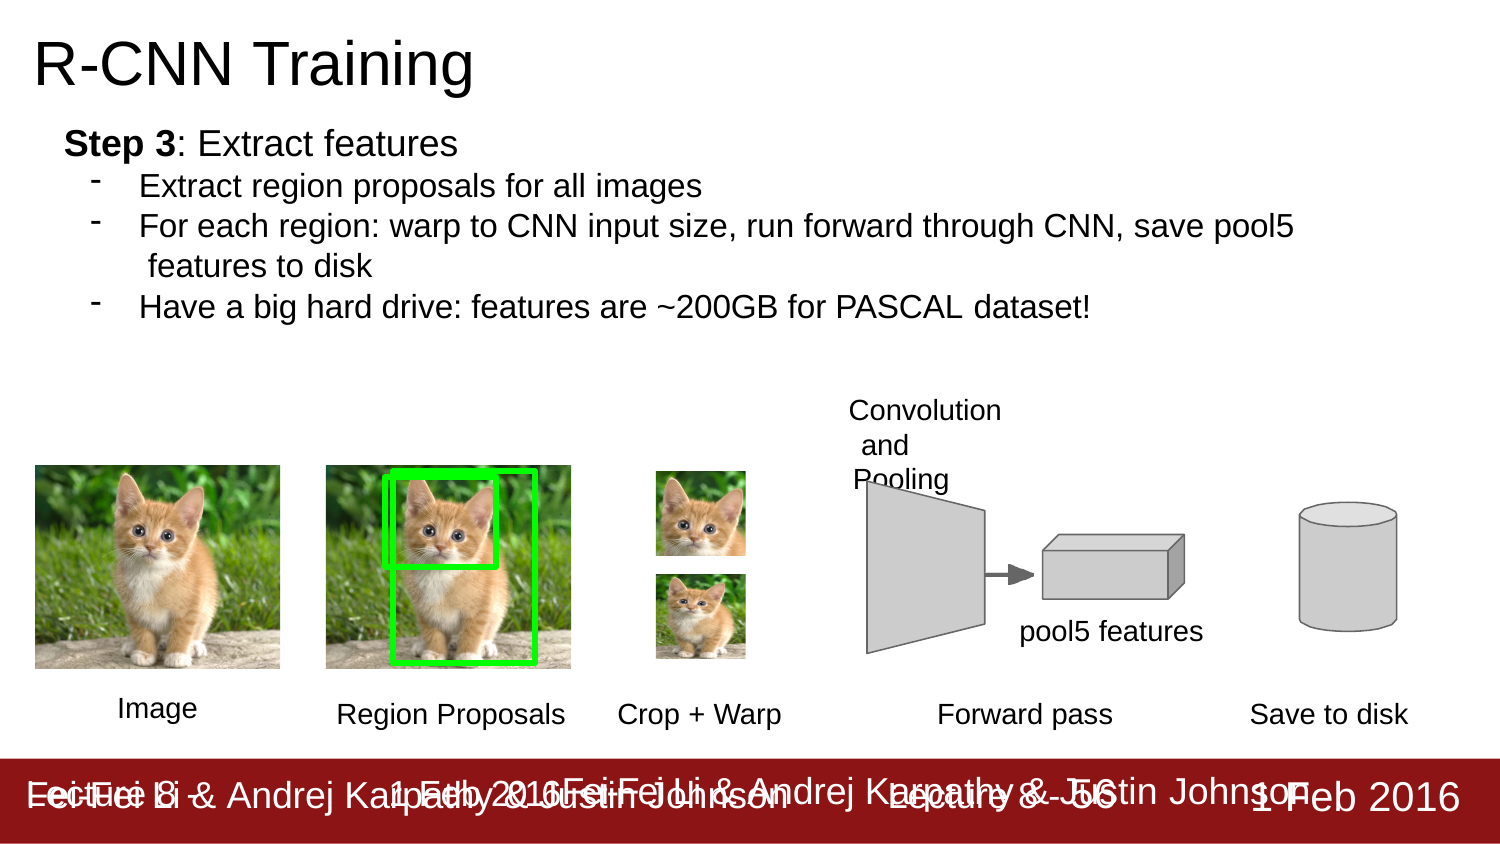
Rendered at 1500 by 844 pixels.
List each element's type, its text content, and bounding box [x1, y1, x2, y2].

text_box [1041, 533, 1186, 601]
text_box Region Proposals [334, 693, 569, 731]
text_box [655, 471, 746, 556]
footer 1 Feb 2016 [1248, 771, 1463, 844]
text_box Lecture 8 - 1 Feb 2016Fei-Fei Li & Andrej Karpathy & Justin Johnson [1149, 773, 1248, 817]
text_box pool5 features [1040, 609, 1207, 647]
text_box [865, 480, 1035, 655]
title R-CNN Training [31, 20, 480, 164]
text_box Crop + Warp [615, 693, 786, 731]
text_box Lecture 8 - 1 Feb 2016Fei-Fei Li & Andrej Karpathy & Justin Johnson [794, 773, 885, 817]
text_box [35, 465, 281, 669]
text_box [655, 574, 746, 660]
slide_number Fei-Fei Li & Andrej Karpathy & Justin Johnson [23, 772, 794, 844]
text_box Forward pass [935, 693, 1116, 731]
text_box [325, 465, 572, 670]
text_box Step 3: Extract features Extract region proposals for all images For each region: warp to CNN input size, run forward through CNN, save pool5 features to disk Have a big hard drive: features are ~200GB for PASCAL dataset! Convolution and Pooling [61, 116, 1303, 496]
text_box Save to disk [1247, 693, 1411, 731]
slide_number Lecture 8 - 56 [885, 771, 1149, 844]
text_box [1298, 501, 1398, 633]
text_box Image [115, 687, 201, 725]
